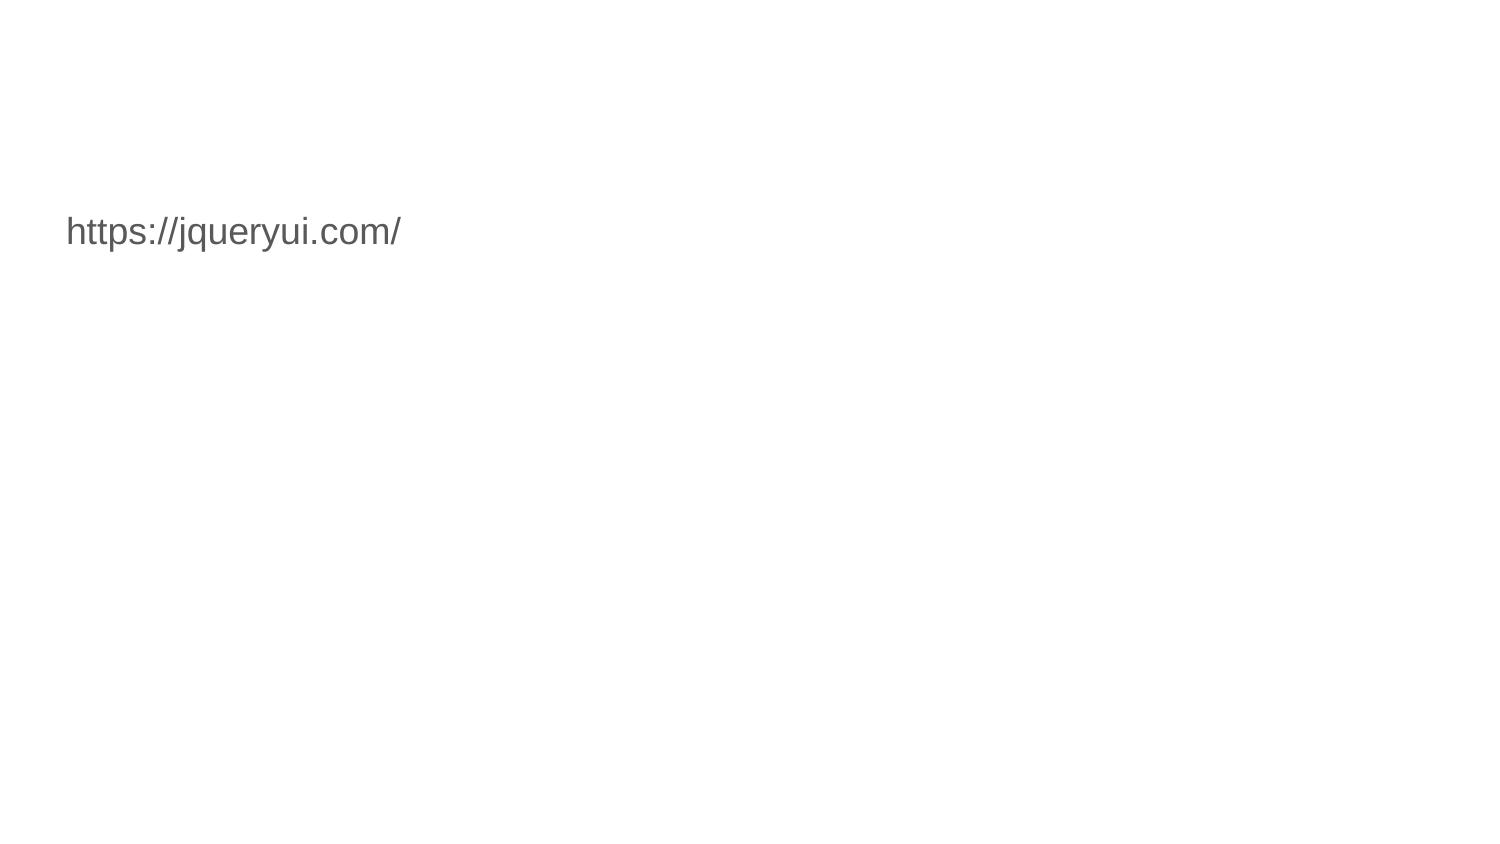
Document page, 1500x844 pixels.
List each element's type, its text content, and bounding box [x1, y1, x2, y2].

list https://jqueryui.com/ [51, 189, 1449, 750]
